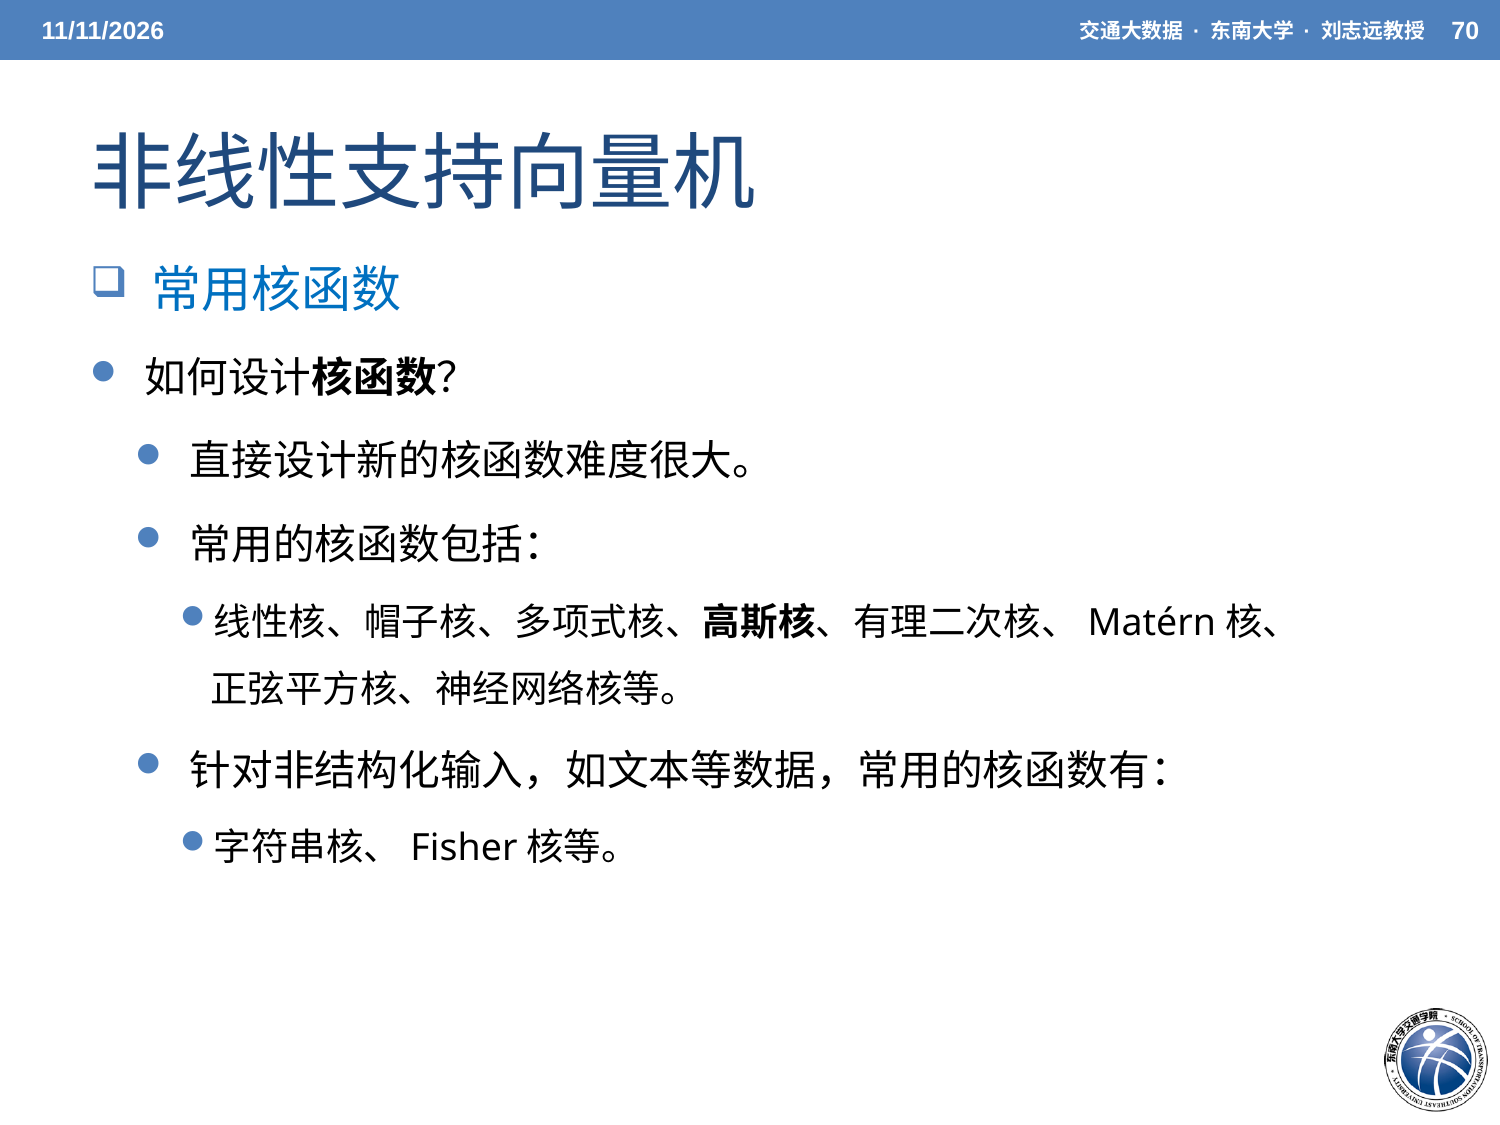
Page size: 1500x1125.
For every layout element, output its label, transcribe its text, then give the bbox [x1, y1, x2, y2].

picture [1384, 1008, 1489, 1112]
title 非线性支持向量机 [75, 87, 1425, 250]
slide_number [26, 2, 502, 58]
slide_number 70 [1441, 2, 1500, 58]
footer 交通大数据 · 东南大学 · 刘志远教授 [647, 2, 1441, 58]
list 常用核函数 如何设计核函数？ 直接设计新的核函数难度很大。 常用的核函数包括： 线性核、帽子核、多项式核、高斯核、有理二次核、Matérn核、正弦平方核、神经网络核等。 针对非结构化输入，如文本等数据，常用的核函数有： 字符串核、Fisher核等。 [75, 249, 1316, 899]
